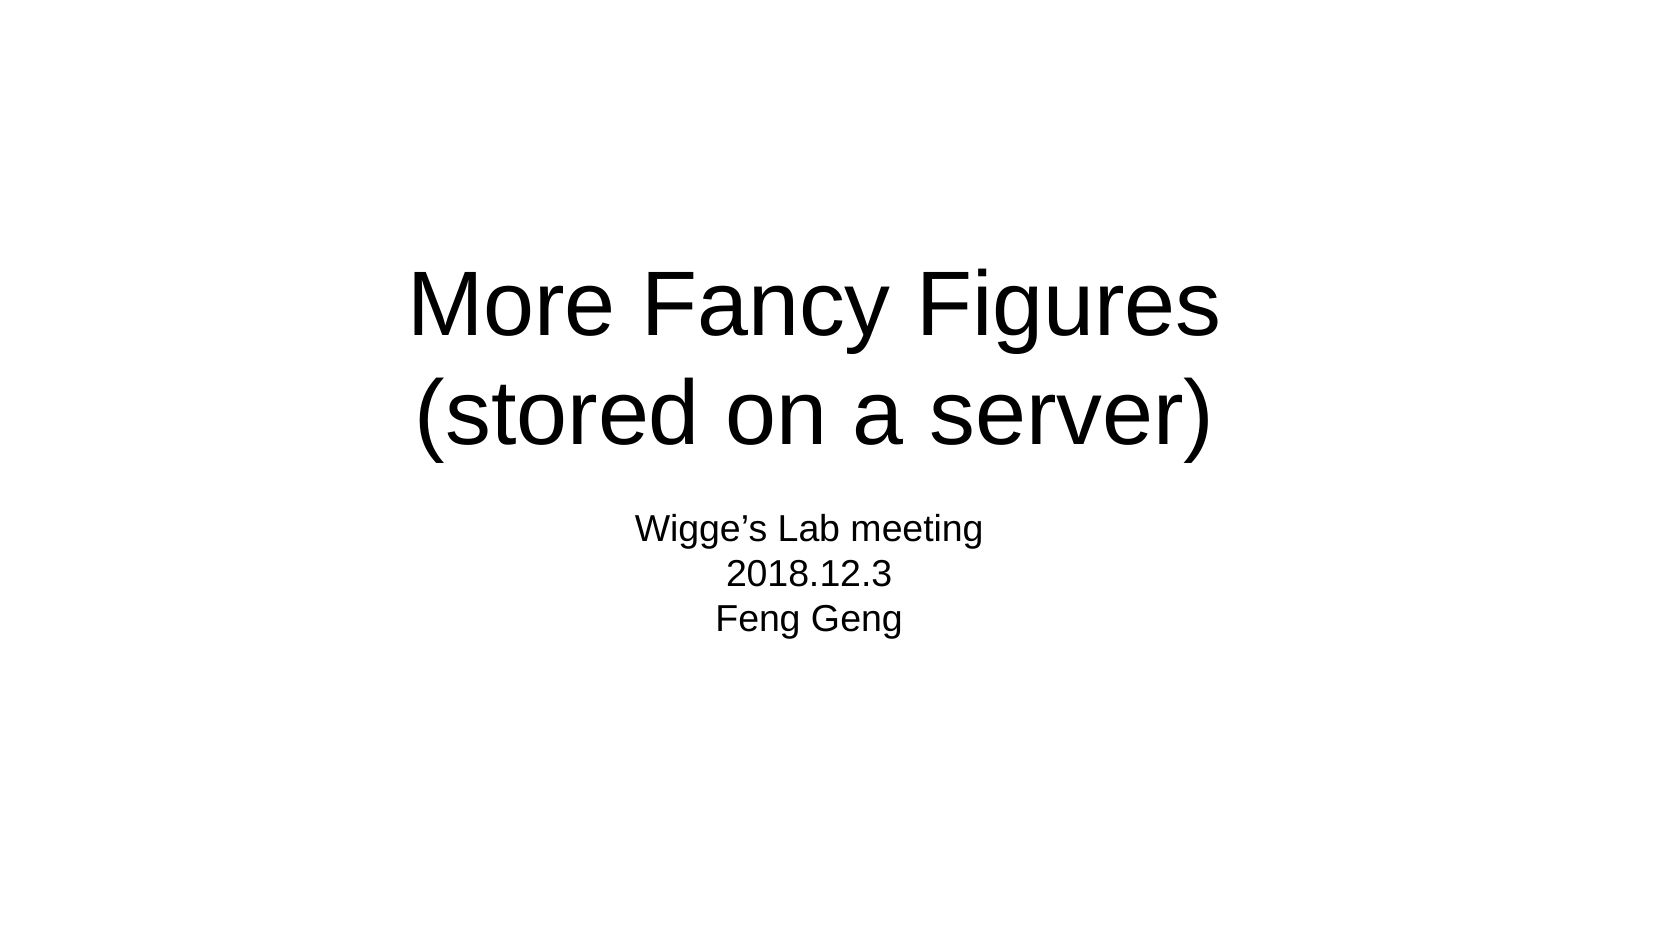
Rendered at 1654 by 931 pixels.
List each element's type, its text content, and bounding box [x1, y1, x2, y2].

text_box Wigge’s Lab meeting 2018.12.3 Feng Geng [366, 496, 1252, 637]
text_box More Fancy Figures (stored on a server) [70, 254, 1559, 563]
